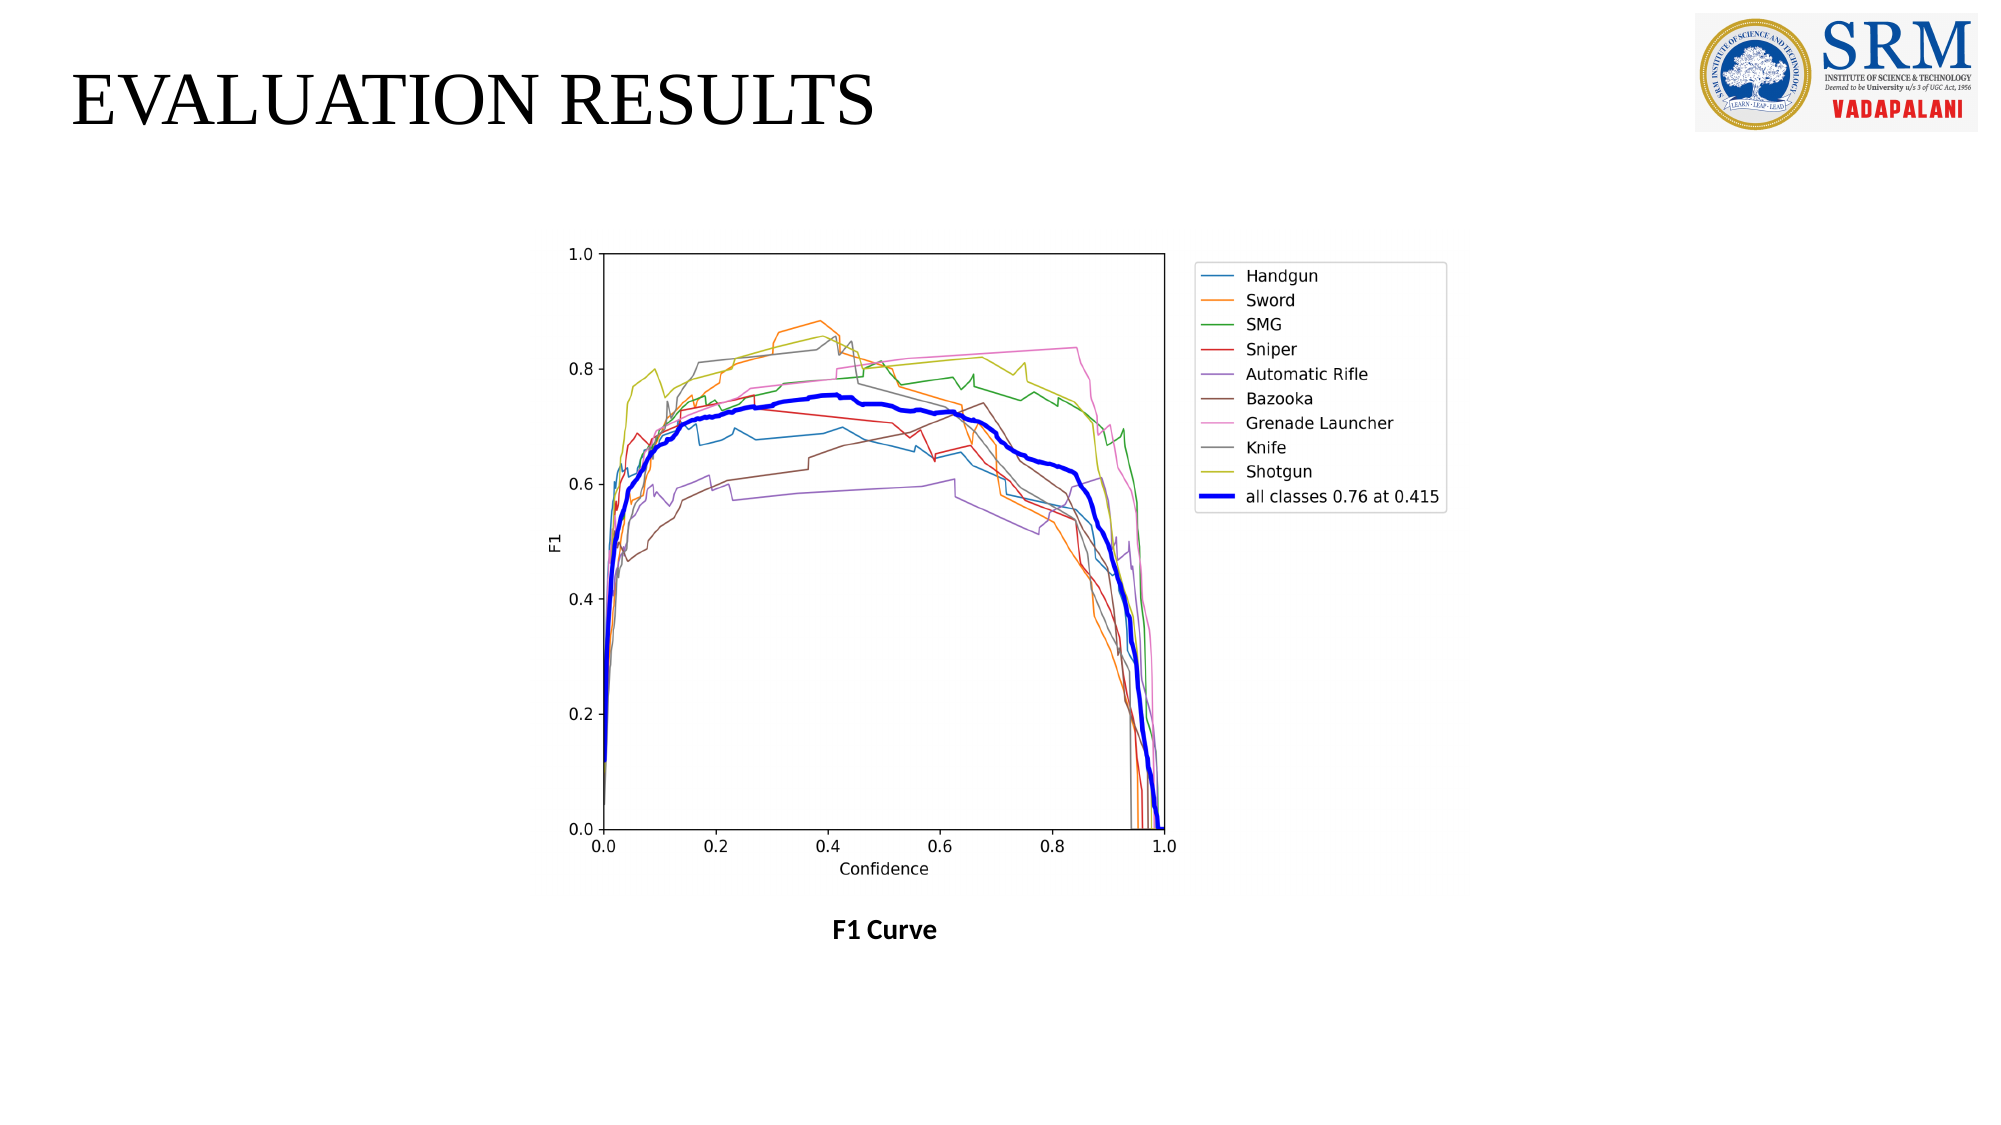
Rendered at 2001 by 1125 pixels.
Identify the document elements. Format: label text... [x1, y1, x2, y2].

text_box F1 Curve [817, 905, 1100, 961]
title EVALUATION RESULTS [56, 20, 1244, 180]
picture [530, 229, 1470, 896]
picture [1695, 12, 1979, 133]
